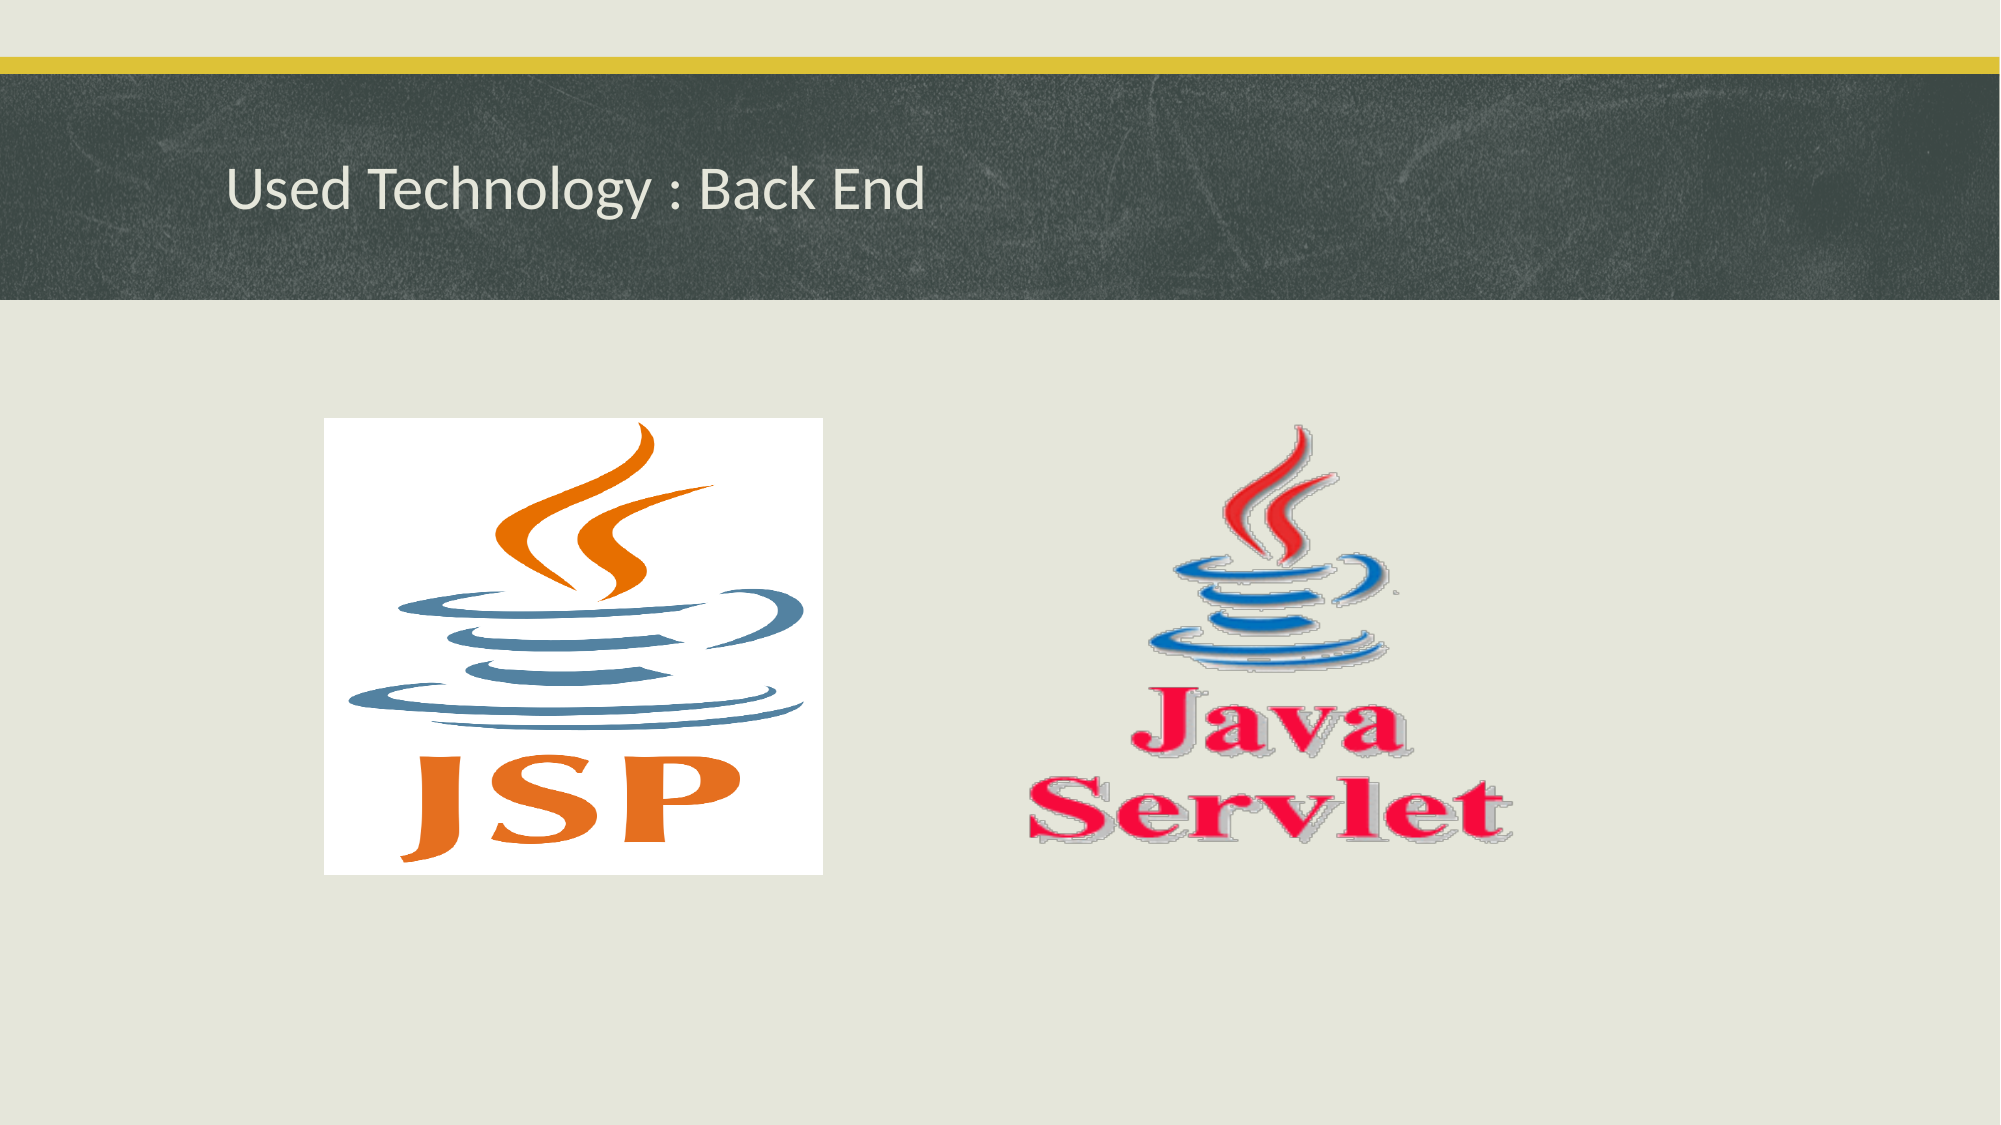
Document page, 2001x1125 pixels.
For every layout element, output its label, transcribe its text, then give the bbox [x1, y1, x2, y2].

picture [0, 74, 2000, 300]
title Used Technology : Back End [210, 76, 1790, 300]
picture [1016, 418, 1523, 857]
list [324, 418, 823, 875]
